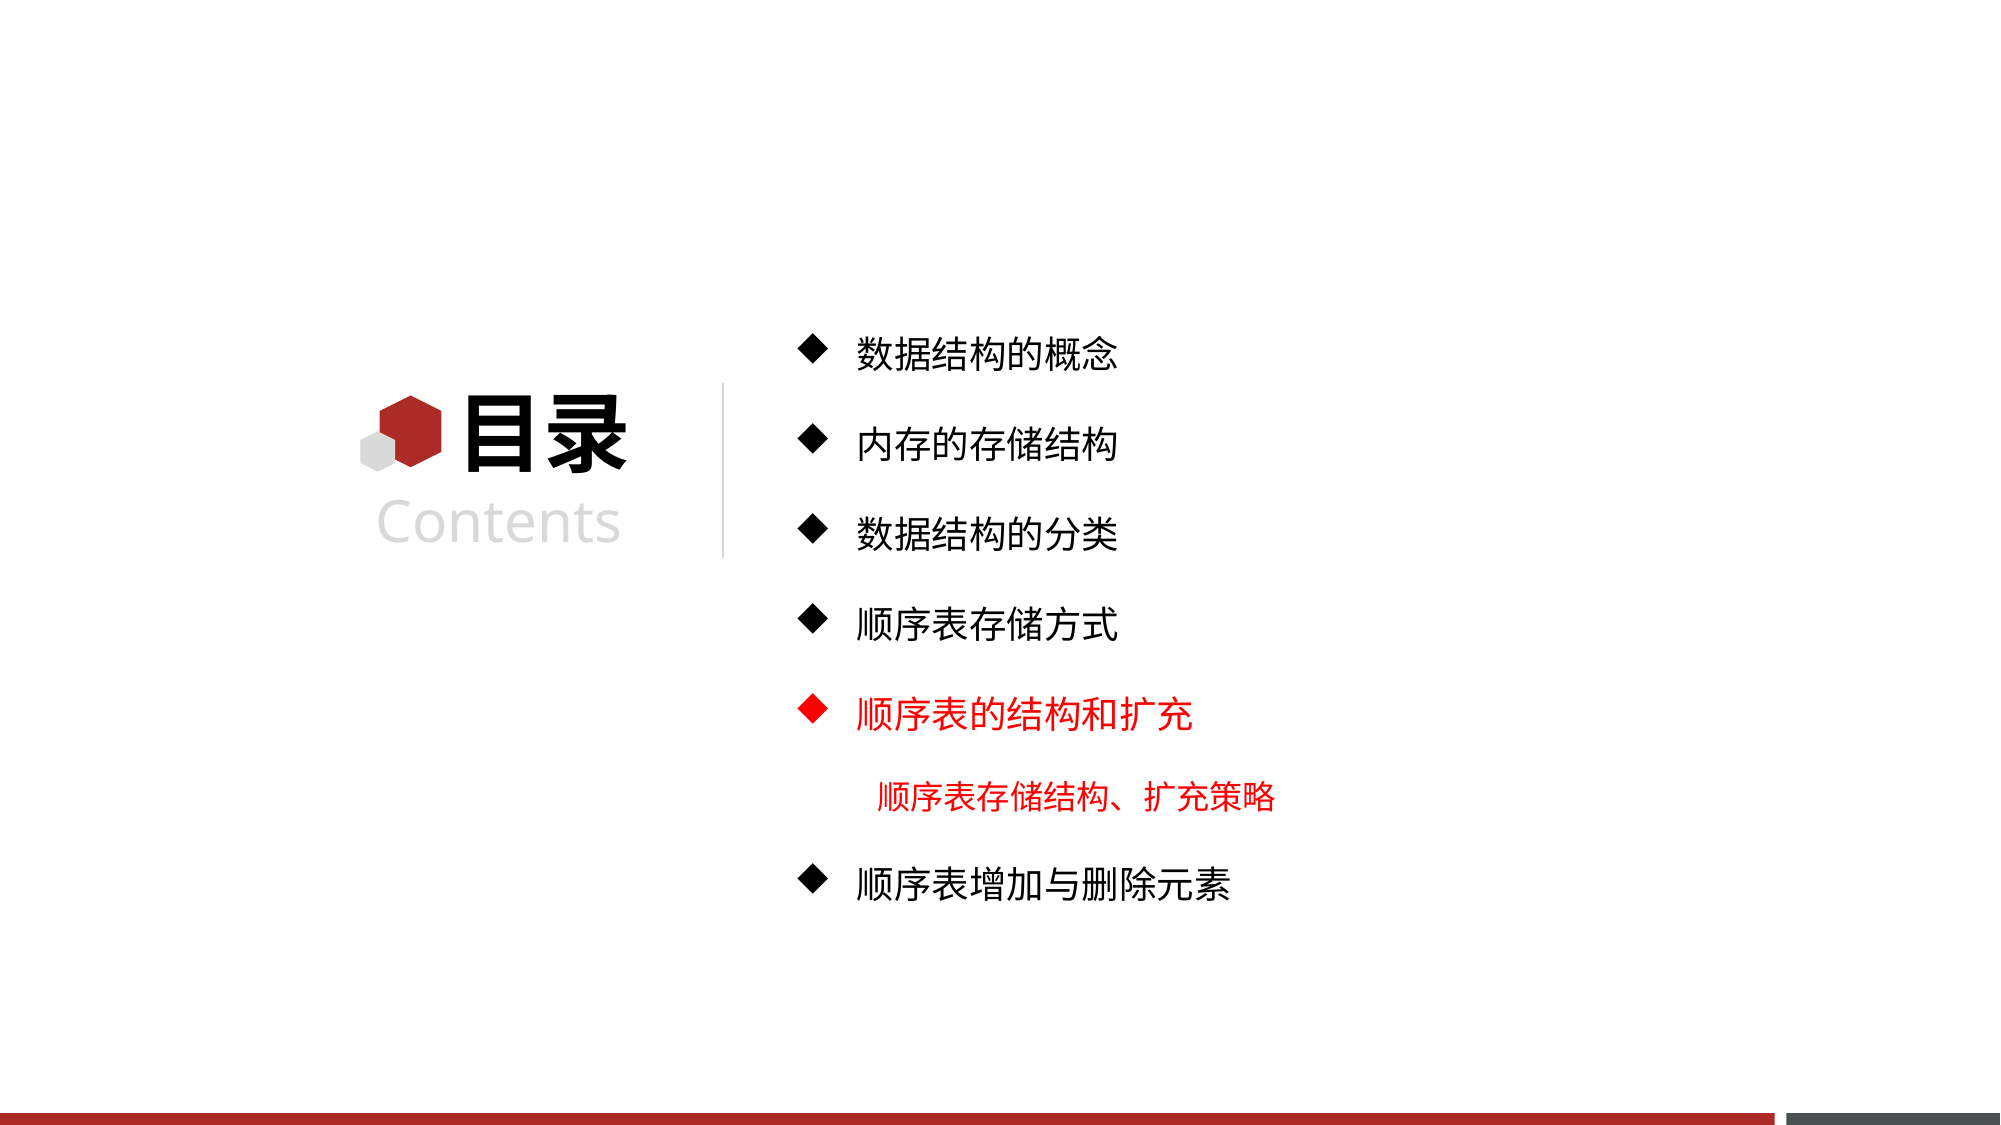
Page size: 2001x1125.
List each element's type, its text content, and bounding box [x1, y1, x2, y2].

text_box 数据结构的概念 内存的存储结构 数据结构的分类 顺序表存储方式 顺序表的结构和扩充 顺序表存储结构、扩充策略 顺序表增加与删除元素 [779, 278, 1725, 914]
